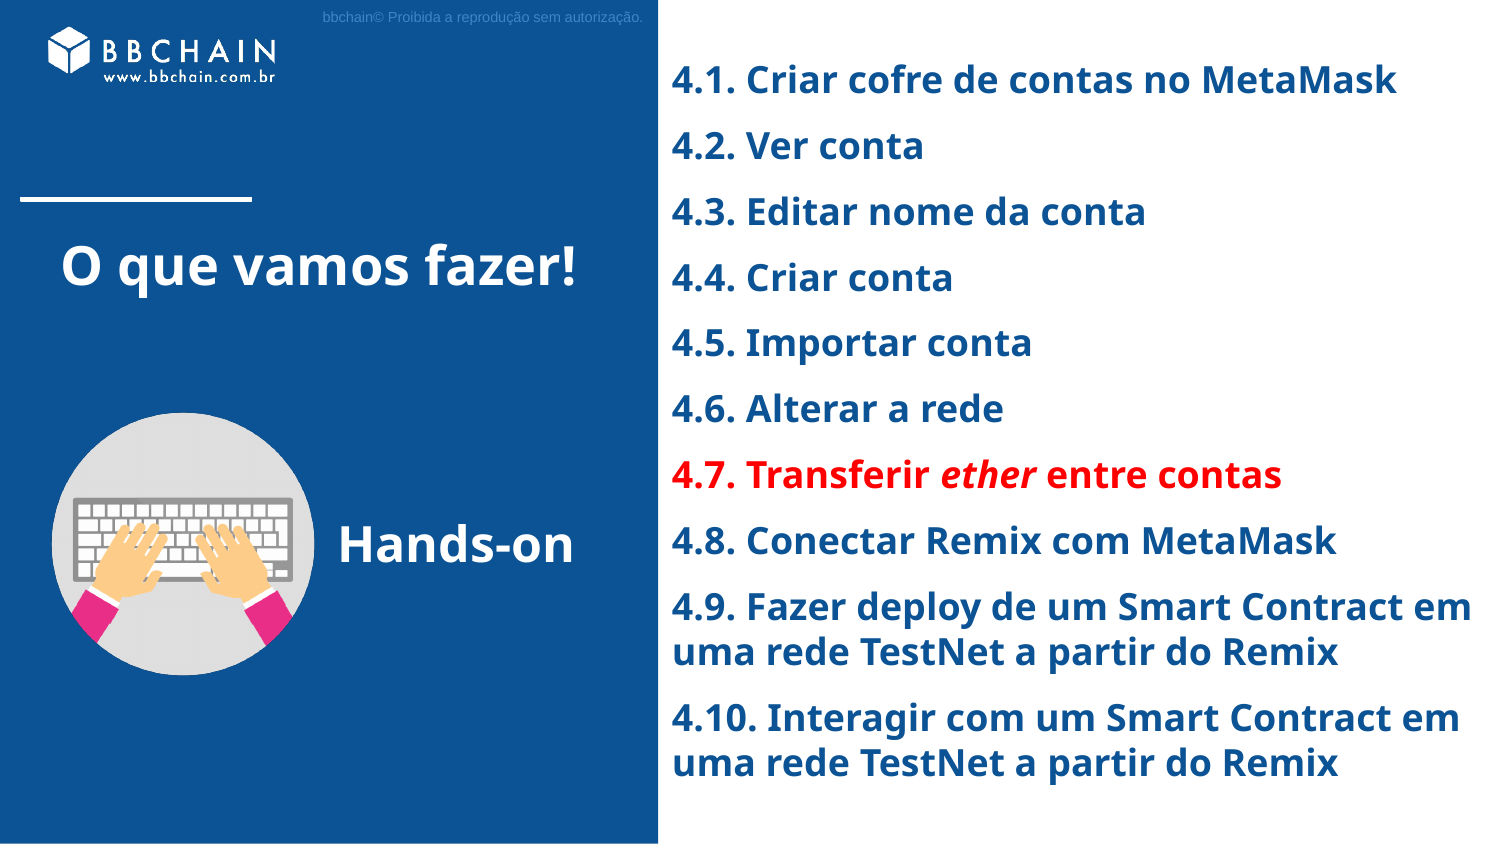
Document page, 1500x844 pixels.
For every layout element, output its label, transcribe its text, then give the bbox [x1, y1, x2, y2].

title 4.1. Criar cofre de contas no MetaMask 4.2. Ver conta 4.3. Editar nome da conta 4.4. Criar conta 4.5. Importar conta 4.6. Alterar a rede 4.7. Transferir ether entre contas 4.8. Conectar Remix com MetaMask 4.9. Fazer deploy de um Smart Contract em uma rede TestNet a partir do Remix 4.10. Interagir com um Smart Contract em uma rede TestNet a partir do Remix [656, 9, 1500, 831]
picture [48, 26, 275, 82]
picture [45, 403, 325, 682]
text_box Hands-on [329, 511, 596, 574]
title O que vamos fazer! [45, 216, 610, 494]
